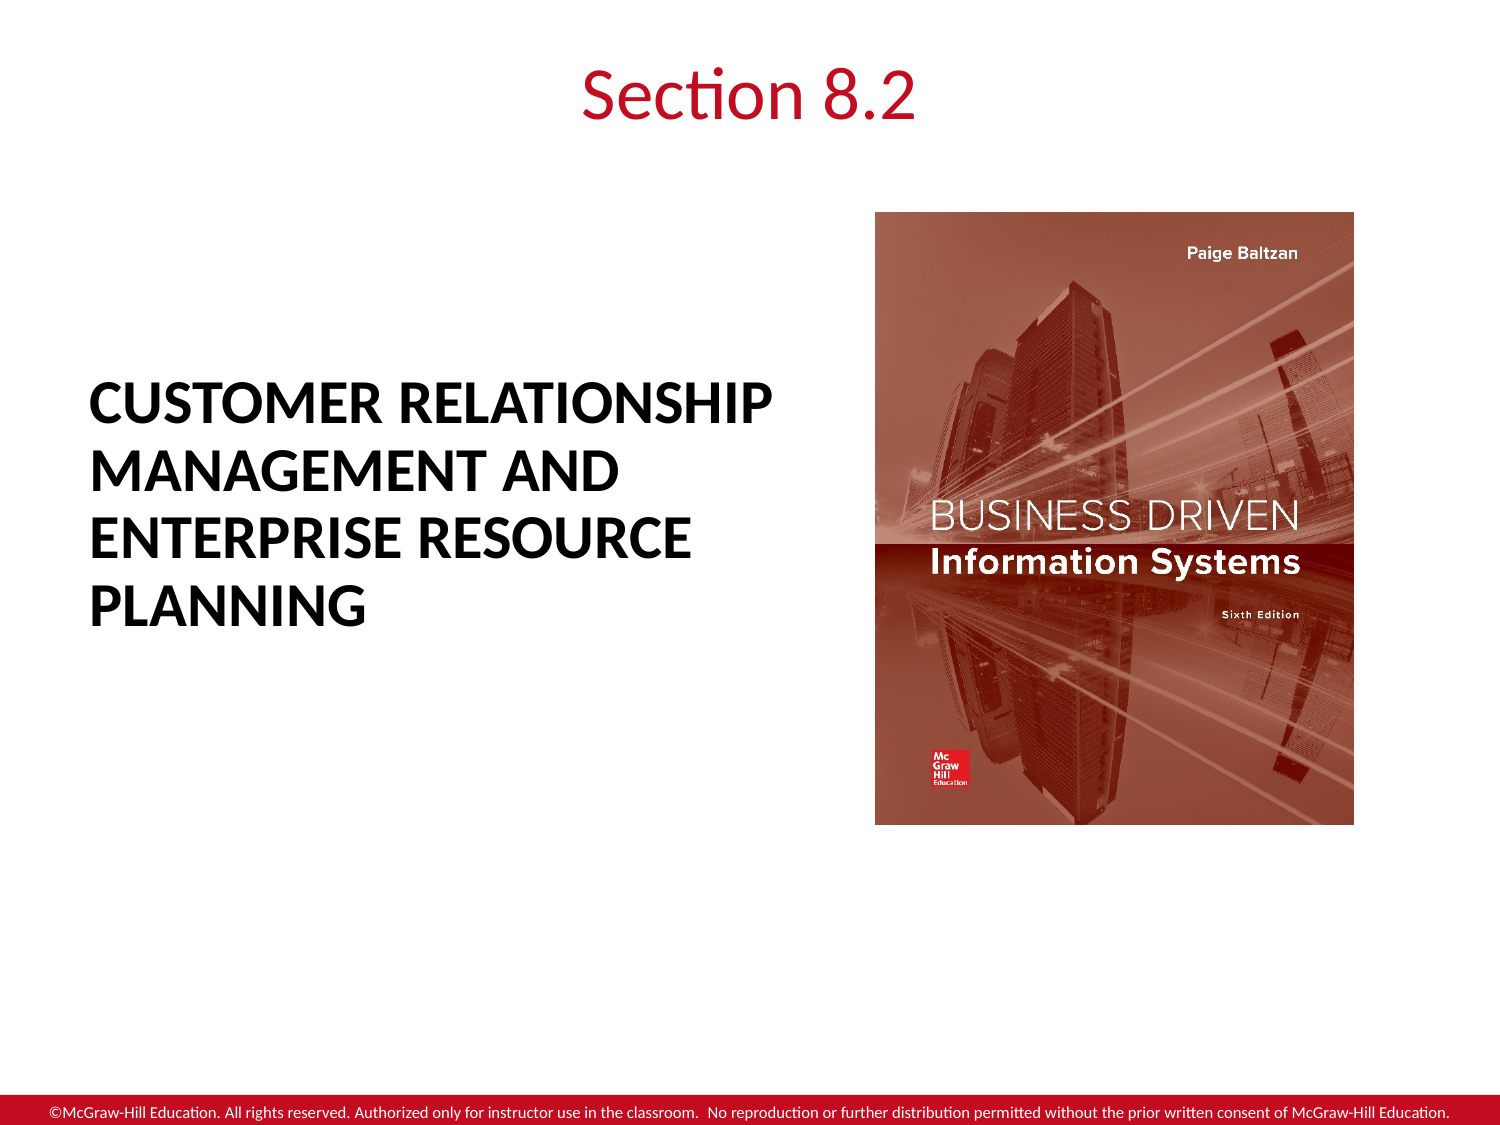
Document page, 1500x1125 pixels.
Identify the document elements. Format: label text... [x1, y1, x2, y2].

title Section 8.2 [0, 37, 1500, 138]
picture [874, 212, 1354, 826]
list CUSTOMER RELATIONSHIP MANAGEMENT AND ENTERPRISE RESOURCE PLANNING [75, 362, 875, 1075]
